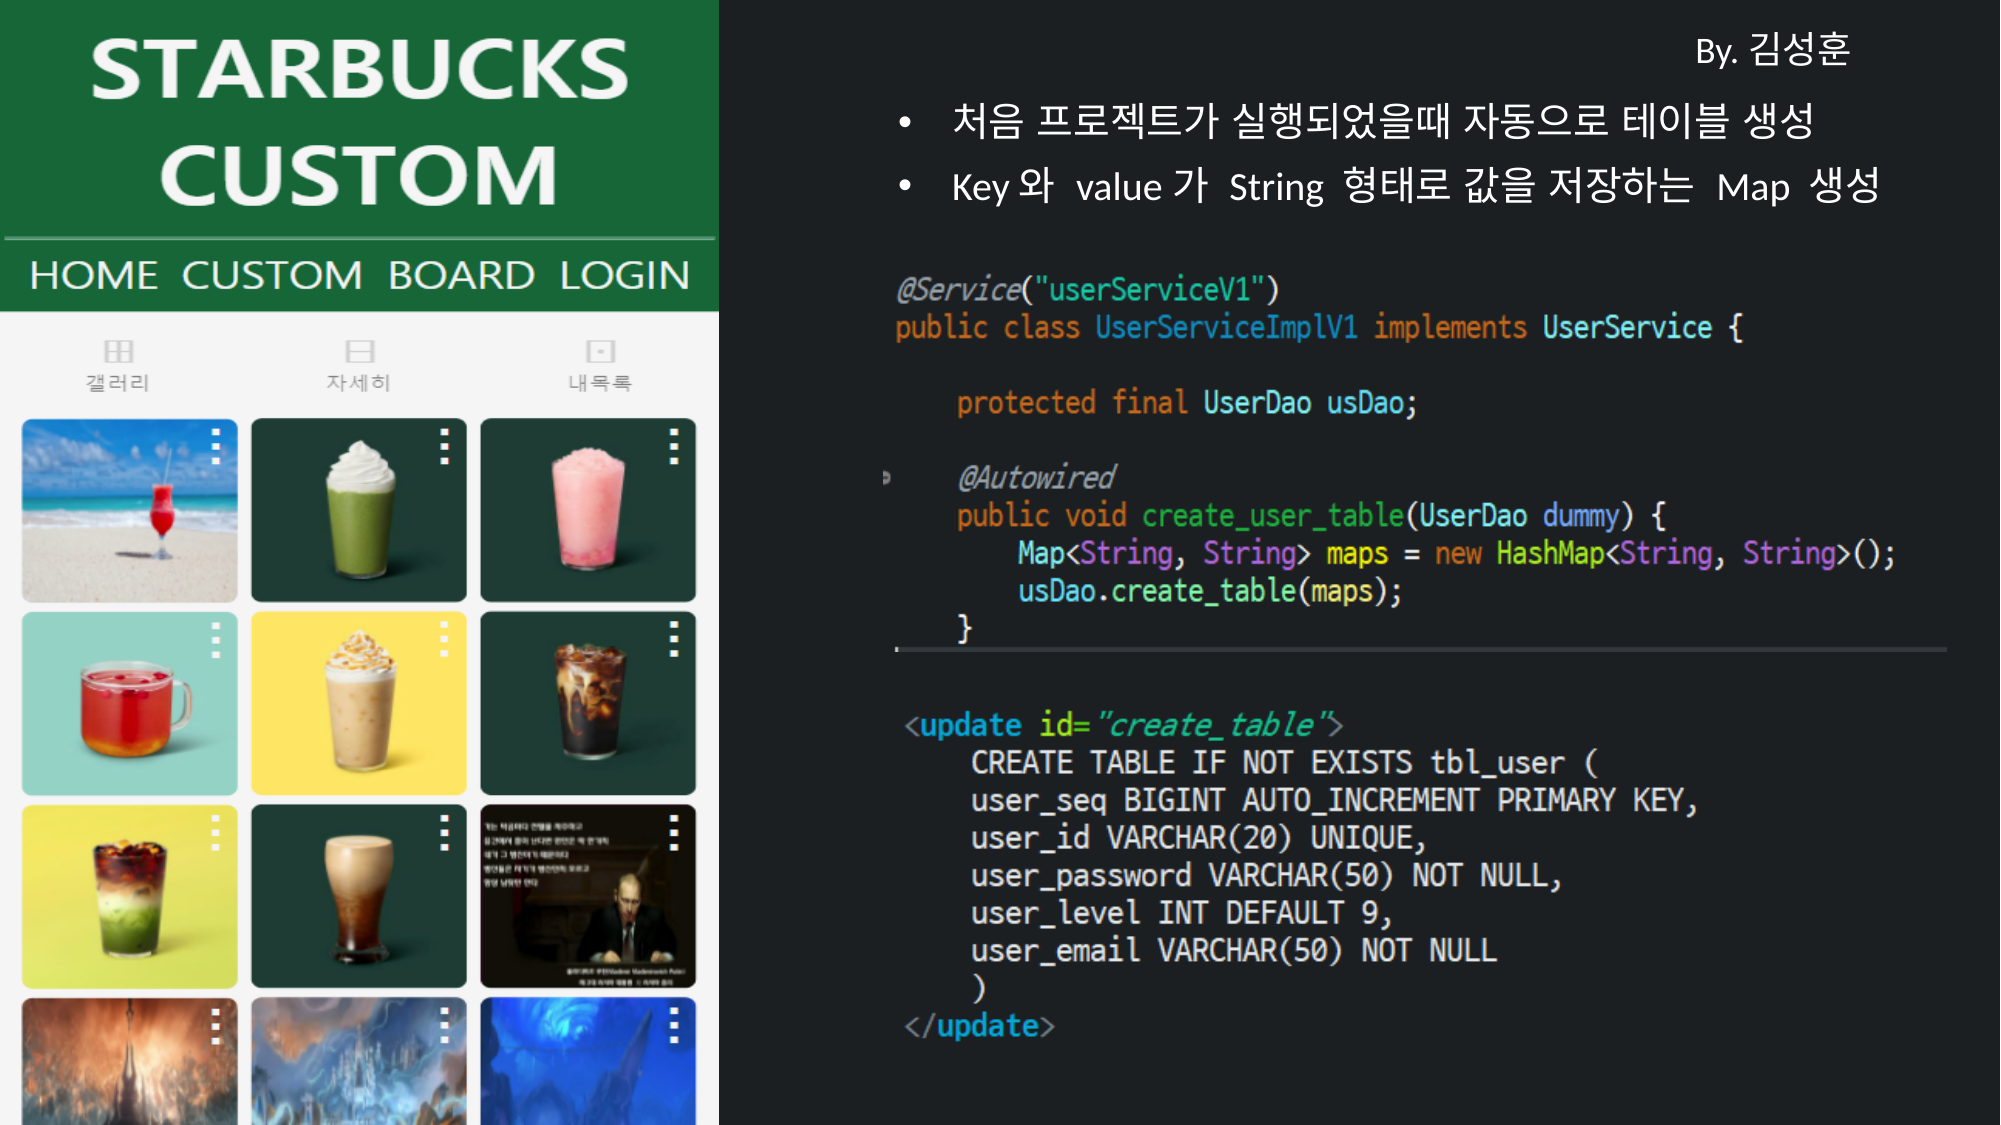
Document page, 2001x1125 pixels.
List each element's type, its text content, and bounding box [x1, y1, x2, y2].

picture [0, 0, 719, 1125]
picture [883, 694, 1947, 1054]
picture [883, 271, 1947, 652]
text_box By.김성훈 [1680, 18, 1867, 79]
text_box 처음 프로젝트가 실행되었을때 자동으로 테이블 생성 Key와 value가 String 형태로 값을 저장하는 Map 생성 [883, 94, 1944, 230]
